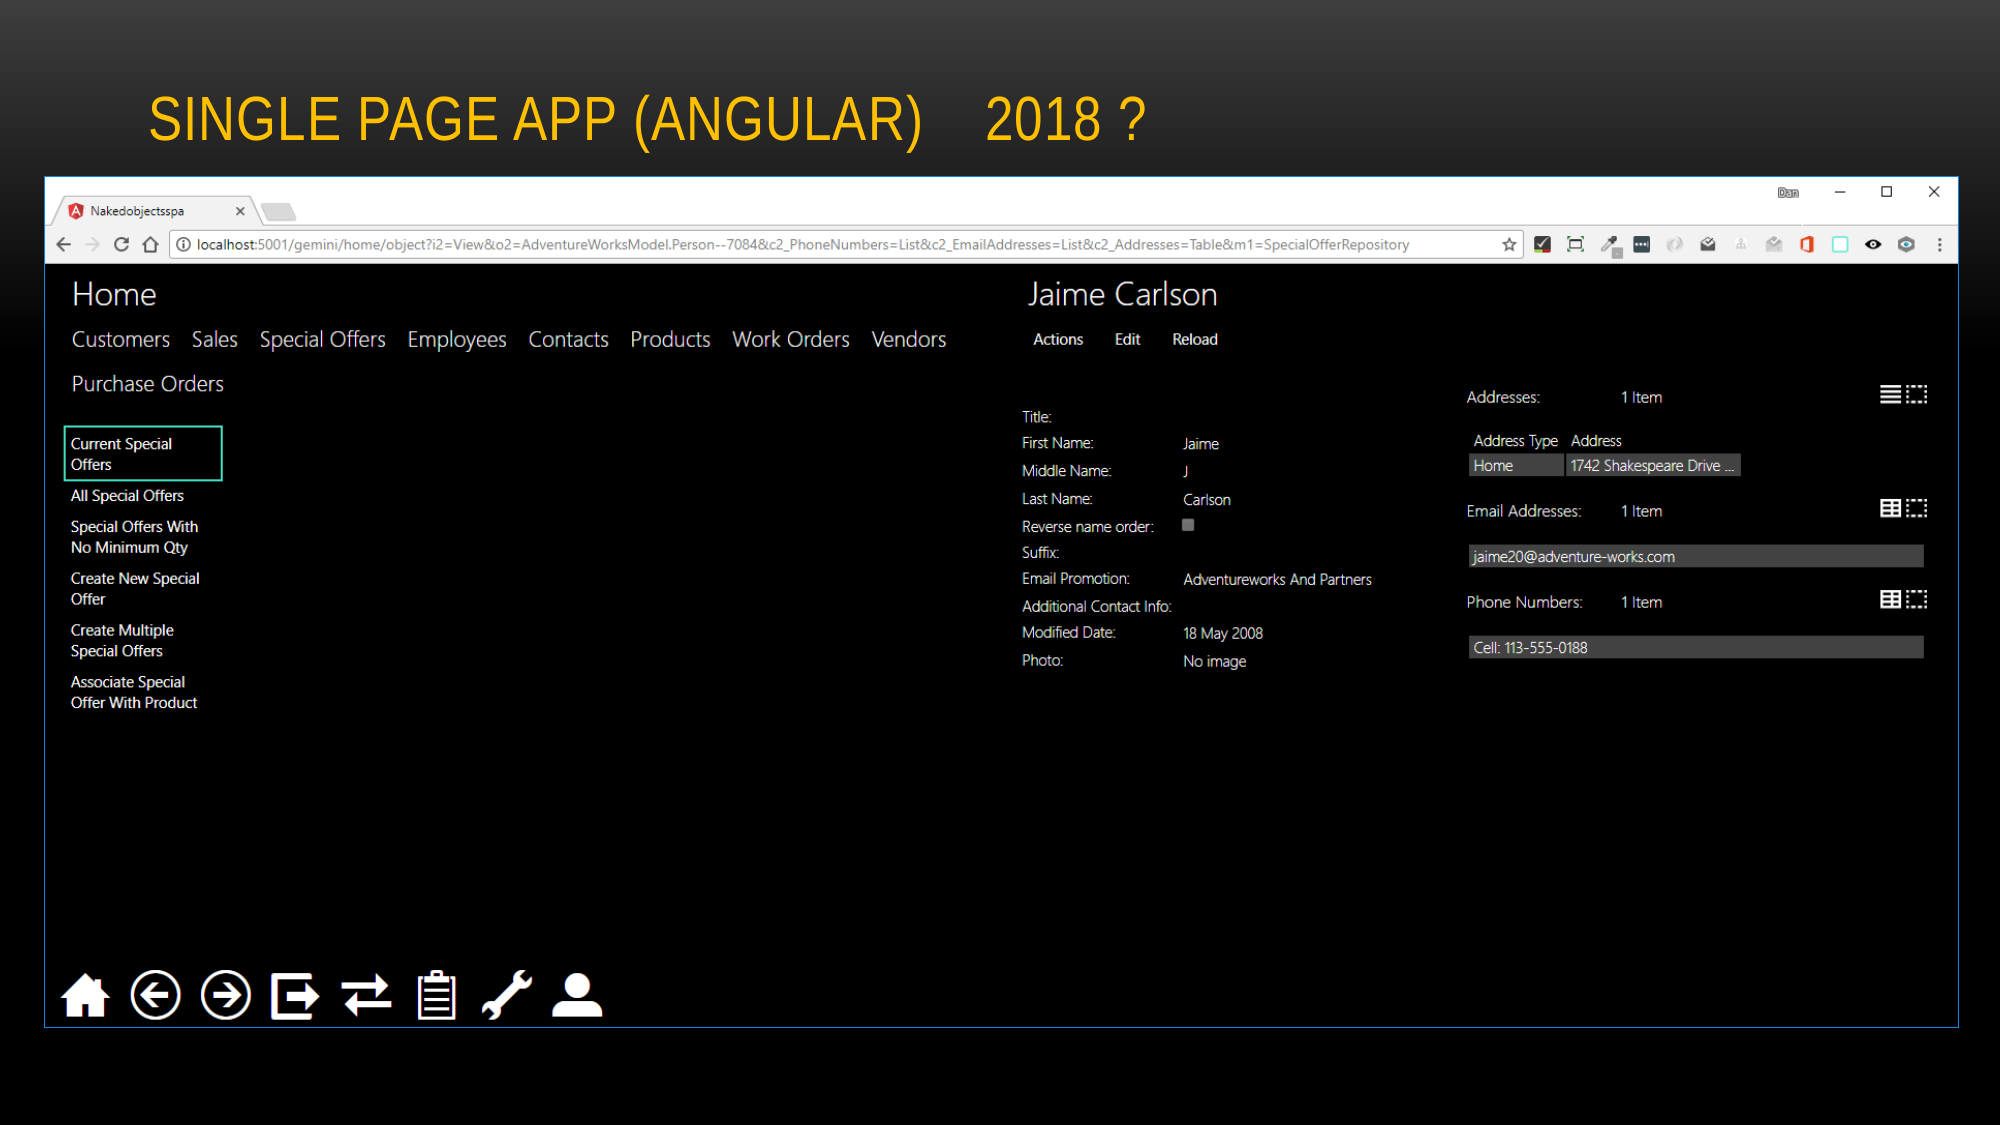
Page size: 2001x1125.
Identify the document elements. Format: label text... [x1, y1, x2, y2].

picture [0, 0, 2000, 1125]
title Single page app (angular) 2018 ? [133, 45, 1867, 161]
